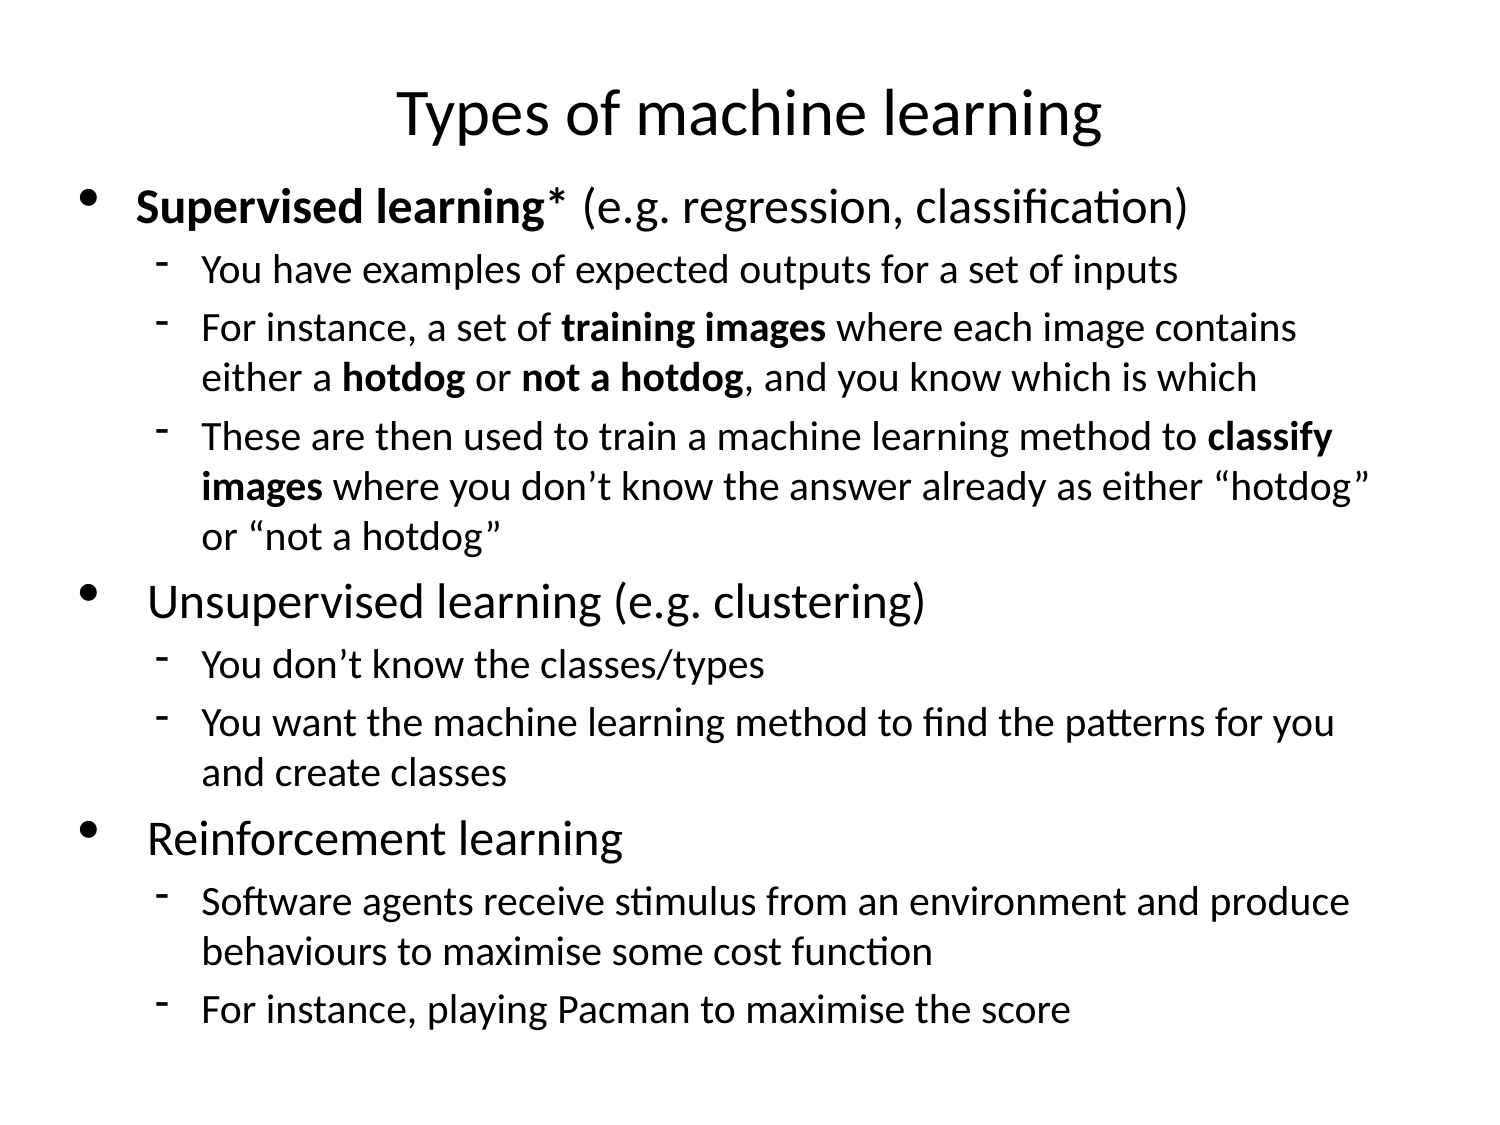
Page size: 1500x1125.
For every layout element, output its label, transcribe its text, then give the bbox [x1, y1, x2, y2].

text_box Supervised learning* (e.g. regression, classification) You have examples of expected outputs for a set of inputs For instance, a set of training images where each image contains either a hotdog or not a hotdog, and you know which is which These are then used to train a machine learning method to classify images where you don’t know the answer already as either “hotdog” or “not a hotdog” Unsupervised learning (e.g. clustering) You don’t know the classes/types You want the machine learning method to find the patterns for you and create classes Reinforcement learning Software agents receive stimulus from an environment and produce behaviours to maximise some cost function For instance, playing Pacman to maximise the score [64, 111, 1415, 1076]
text_box Types of machine learning [74, 45, 1425, 173]
